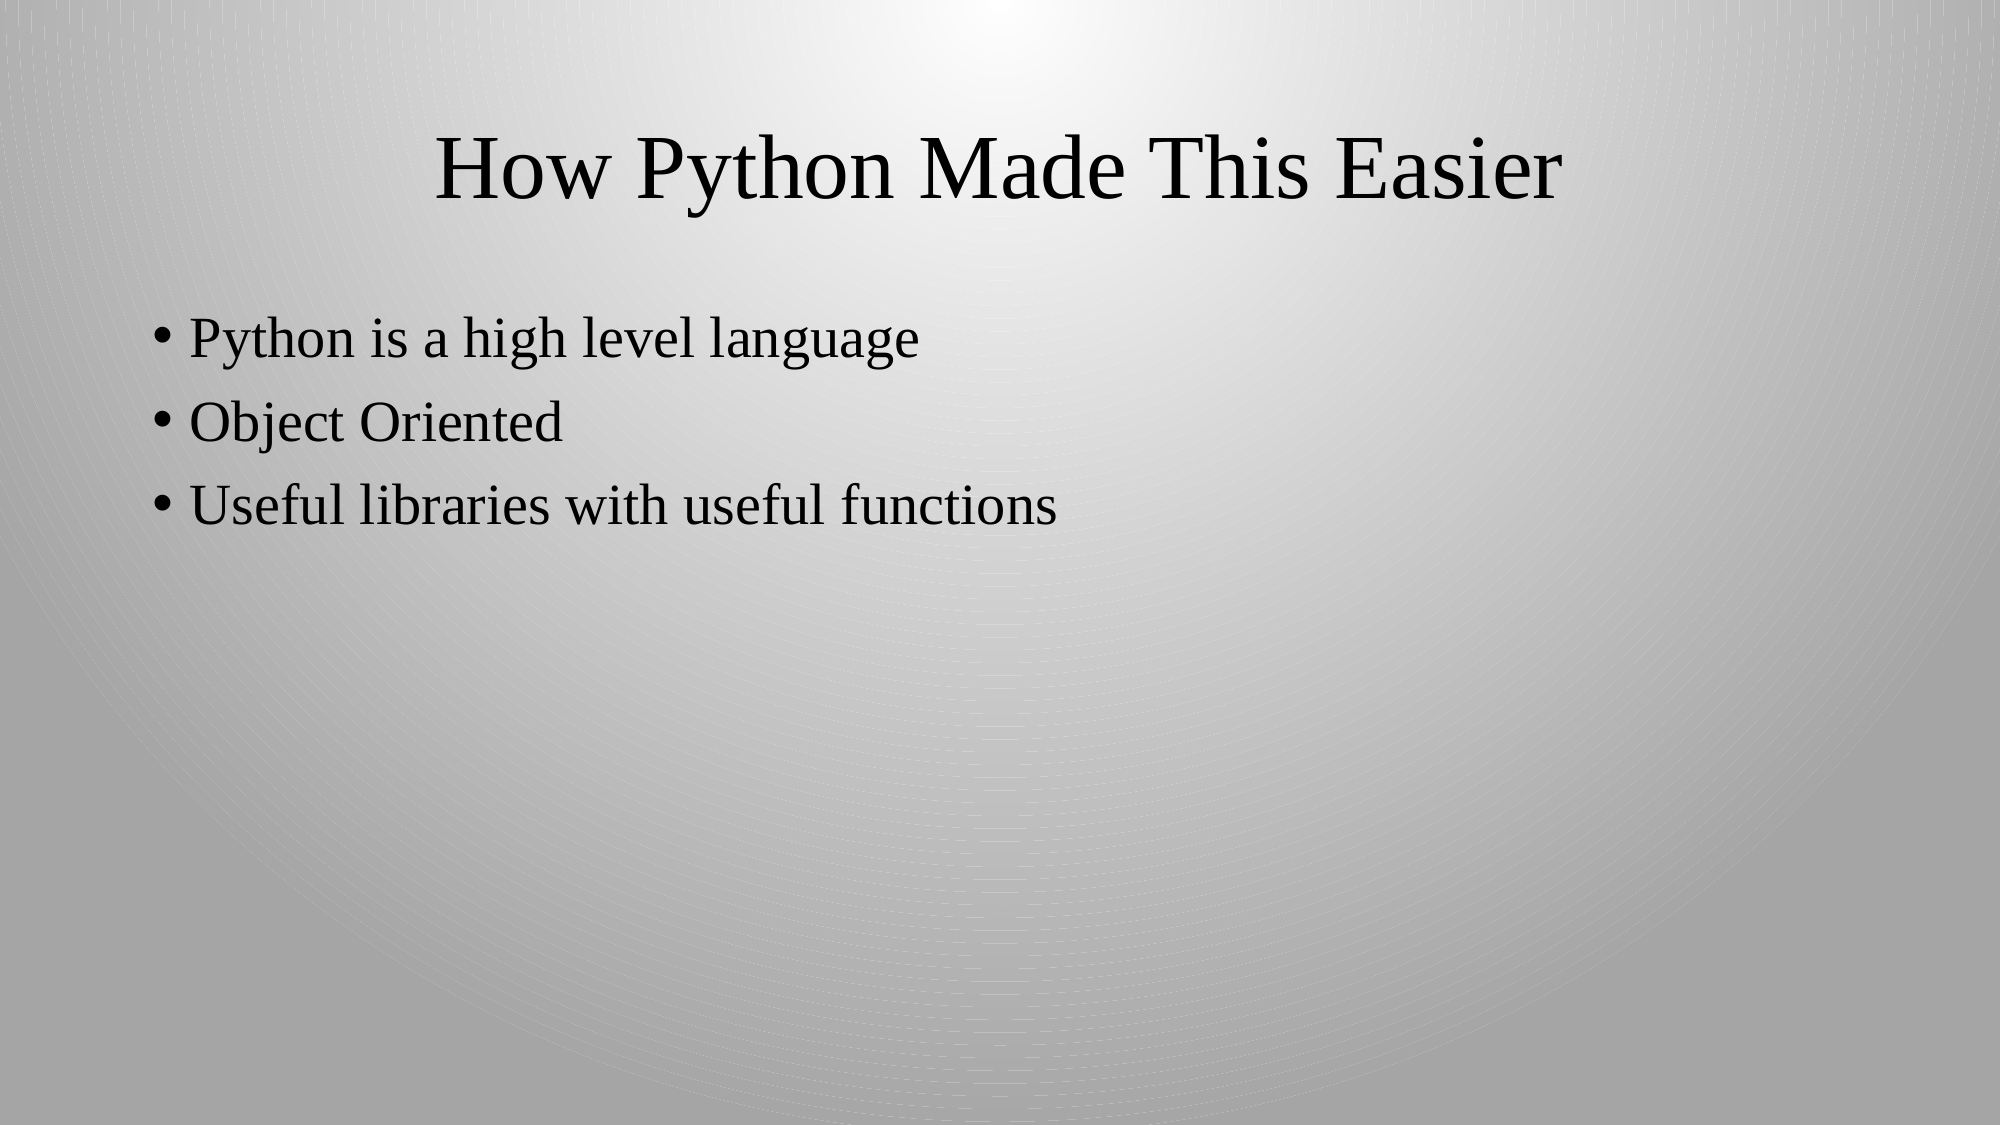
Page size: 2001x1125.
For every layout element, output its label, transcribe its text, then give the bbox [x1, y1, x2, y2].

list Python is a high level language Object Oriented Useful libraries with useful functions [137, 299, 1863, 1014]
title How Python Made This Easier [137, 59, 1863, 278]
